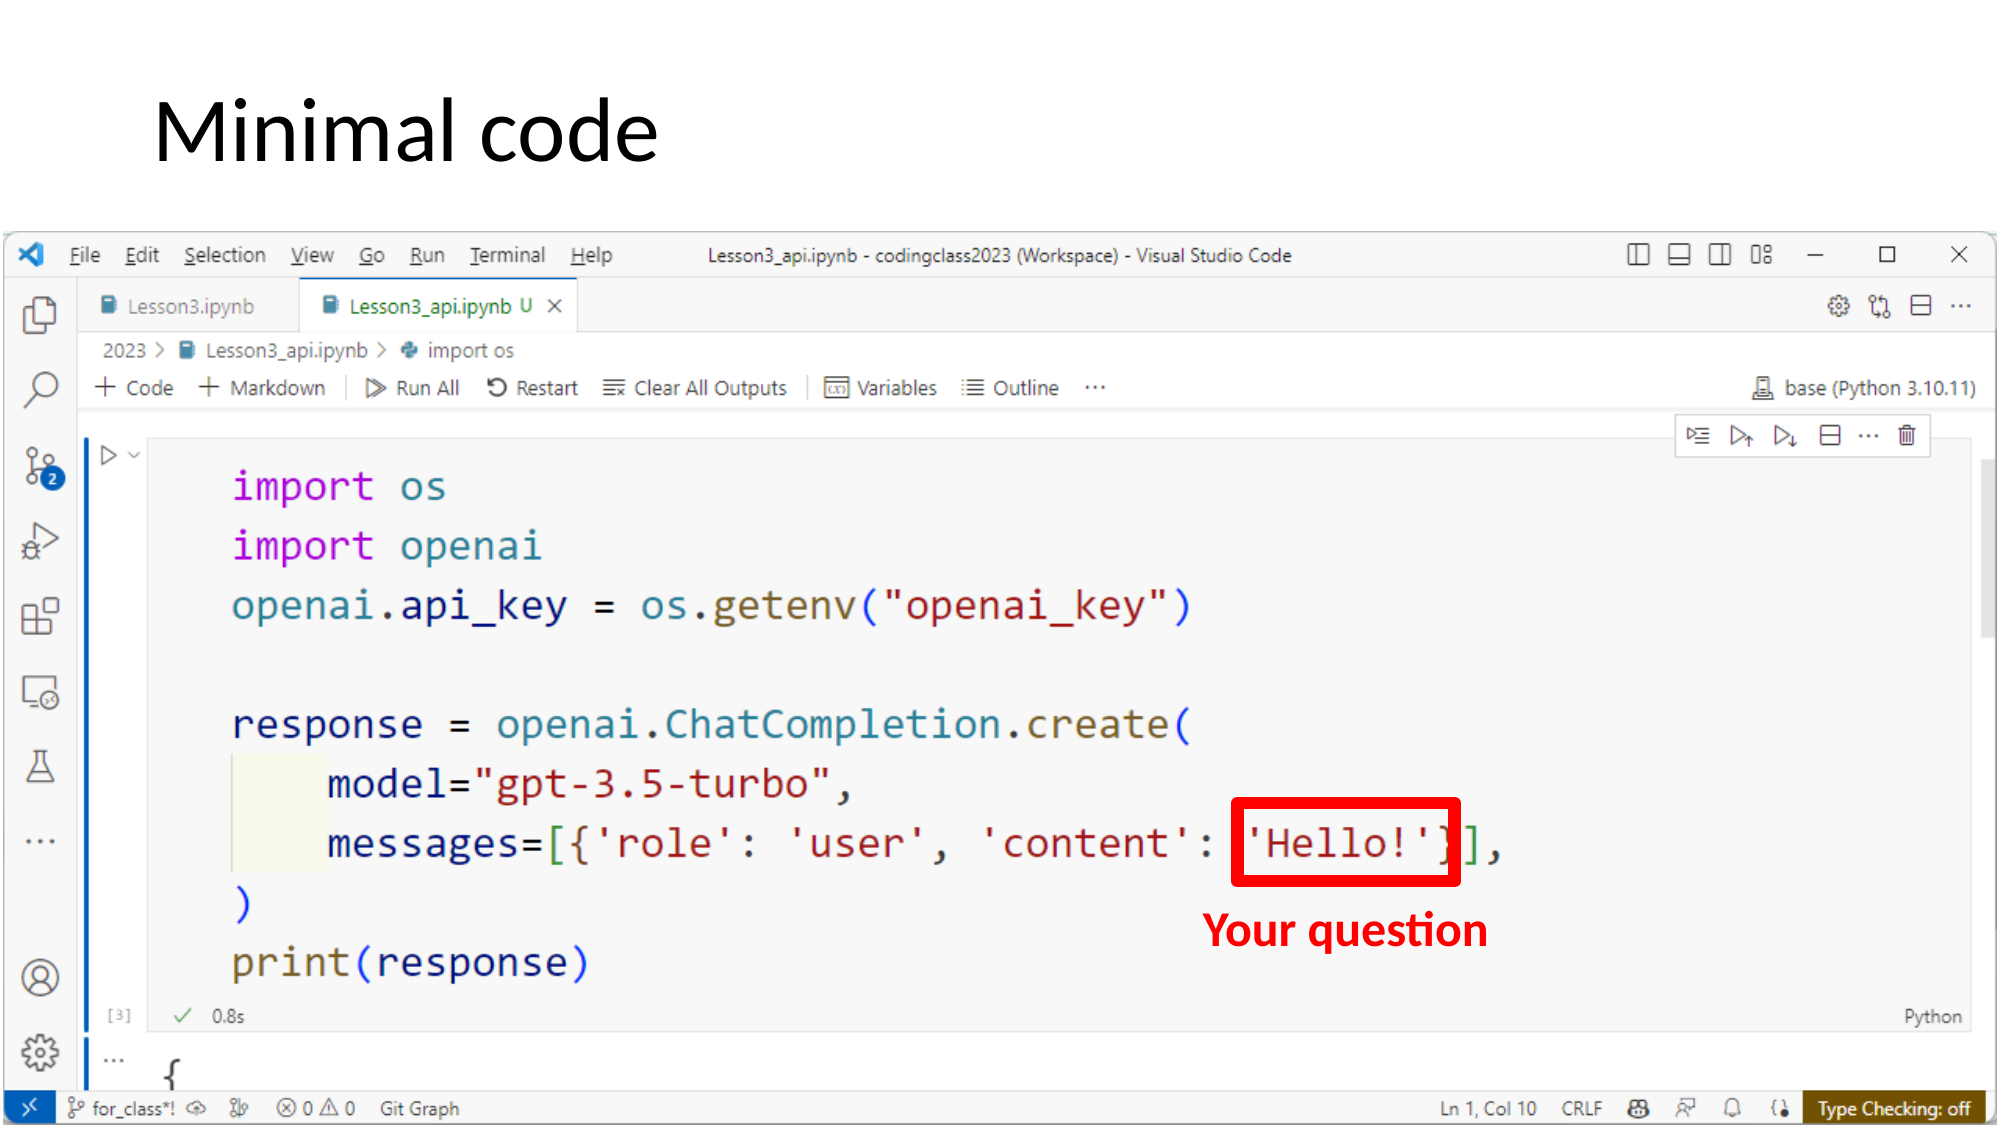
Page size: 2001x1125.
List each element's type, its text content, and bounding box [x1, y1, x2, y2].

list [3, 231, 1997, 1125]
title Minimal code [137, 59, 1863, 205]
